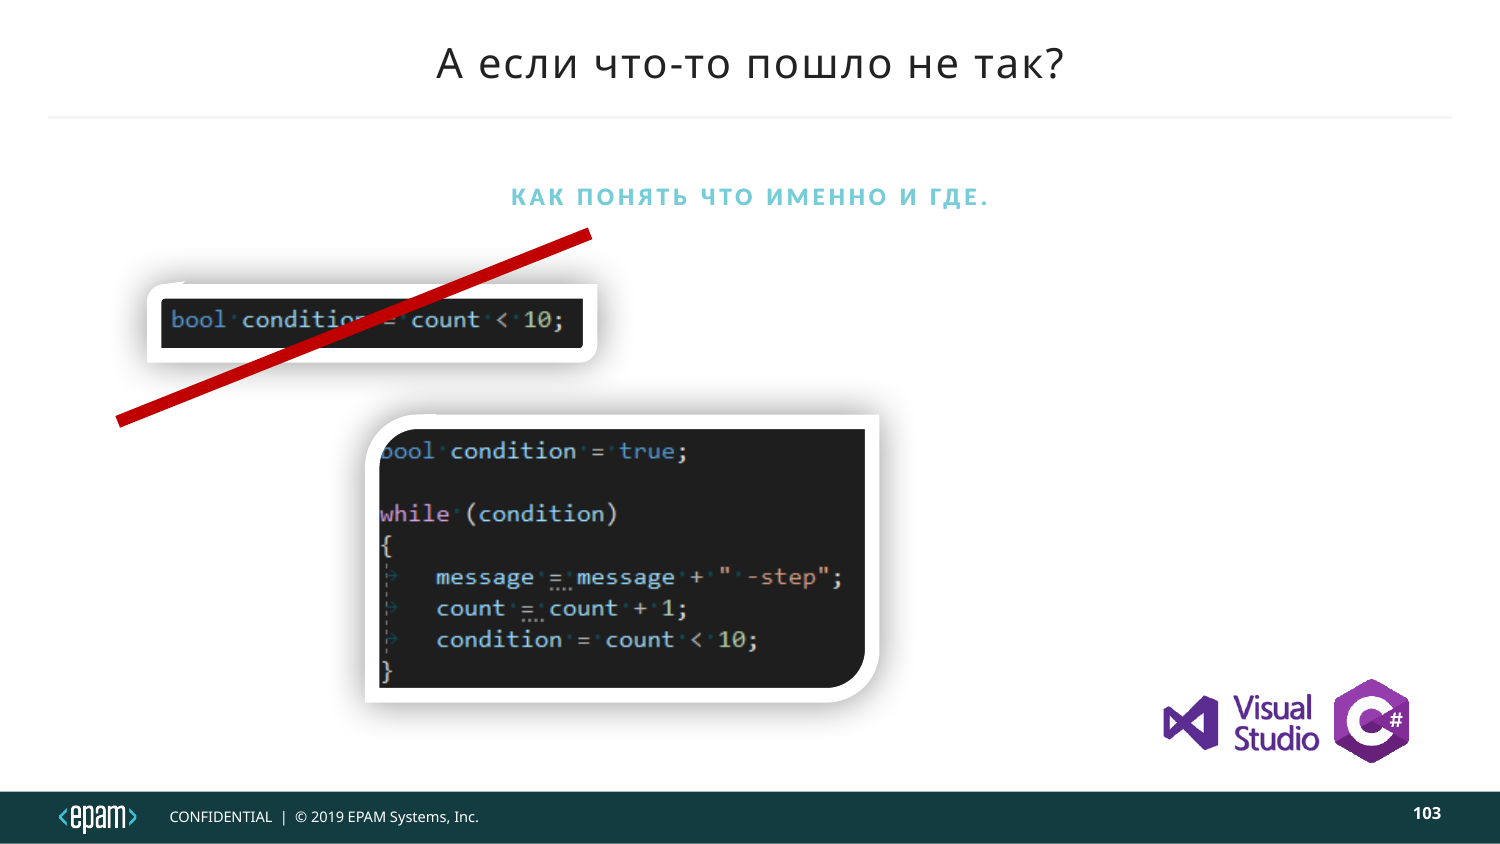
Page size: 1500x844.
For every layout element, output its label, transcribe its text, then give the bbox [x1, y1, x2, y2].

slide_number 103 [1216, 791, 1442, 844]
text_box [117, 233, 591, 422]
picture [372, 421, 873, 696]
picture [1140, 650, 1442, 791]
text_box Как понять что именно и где. [58, 177, 1442, 234]
title А если что-то пошло не так? [59, 37, 1442, 87]
